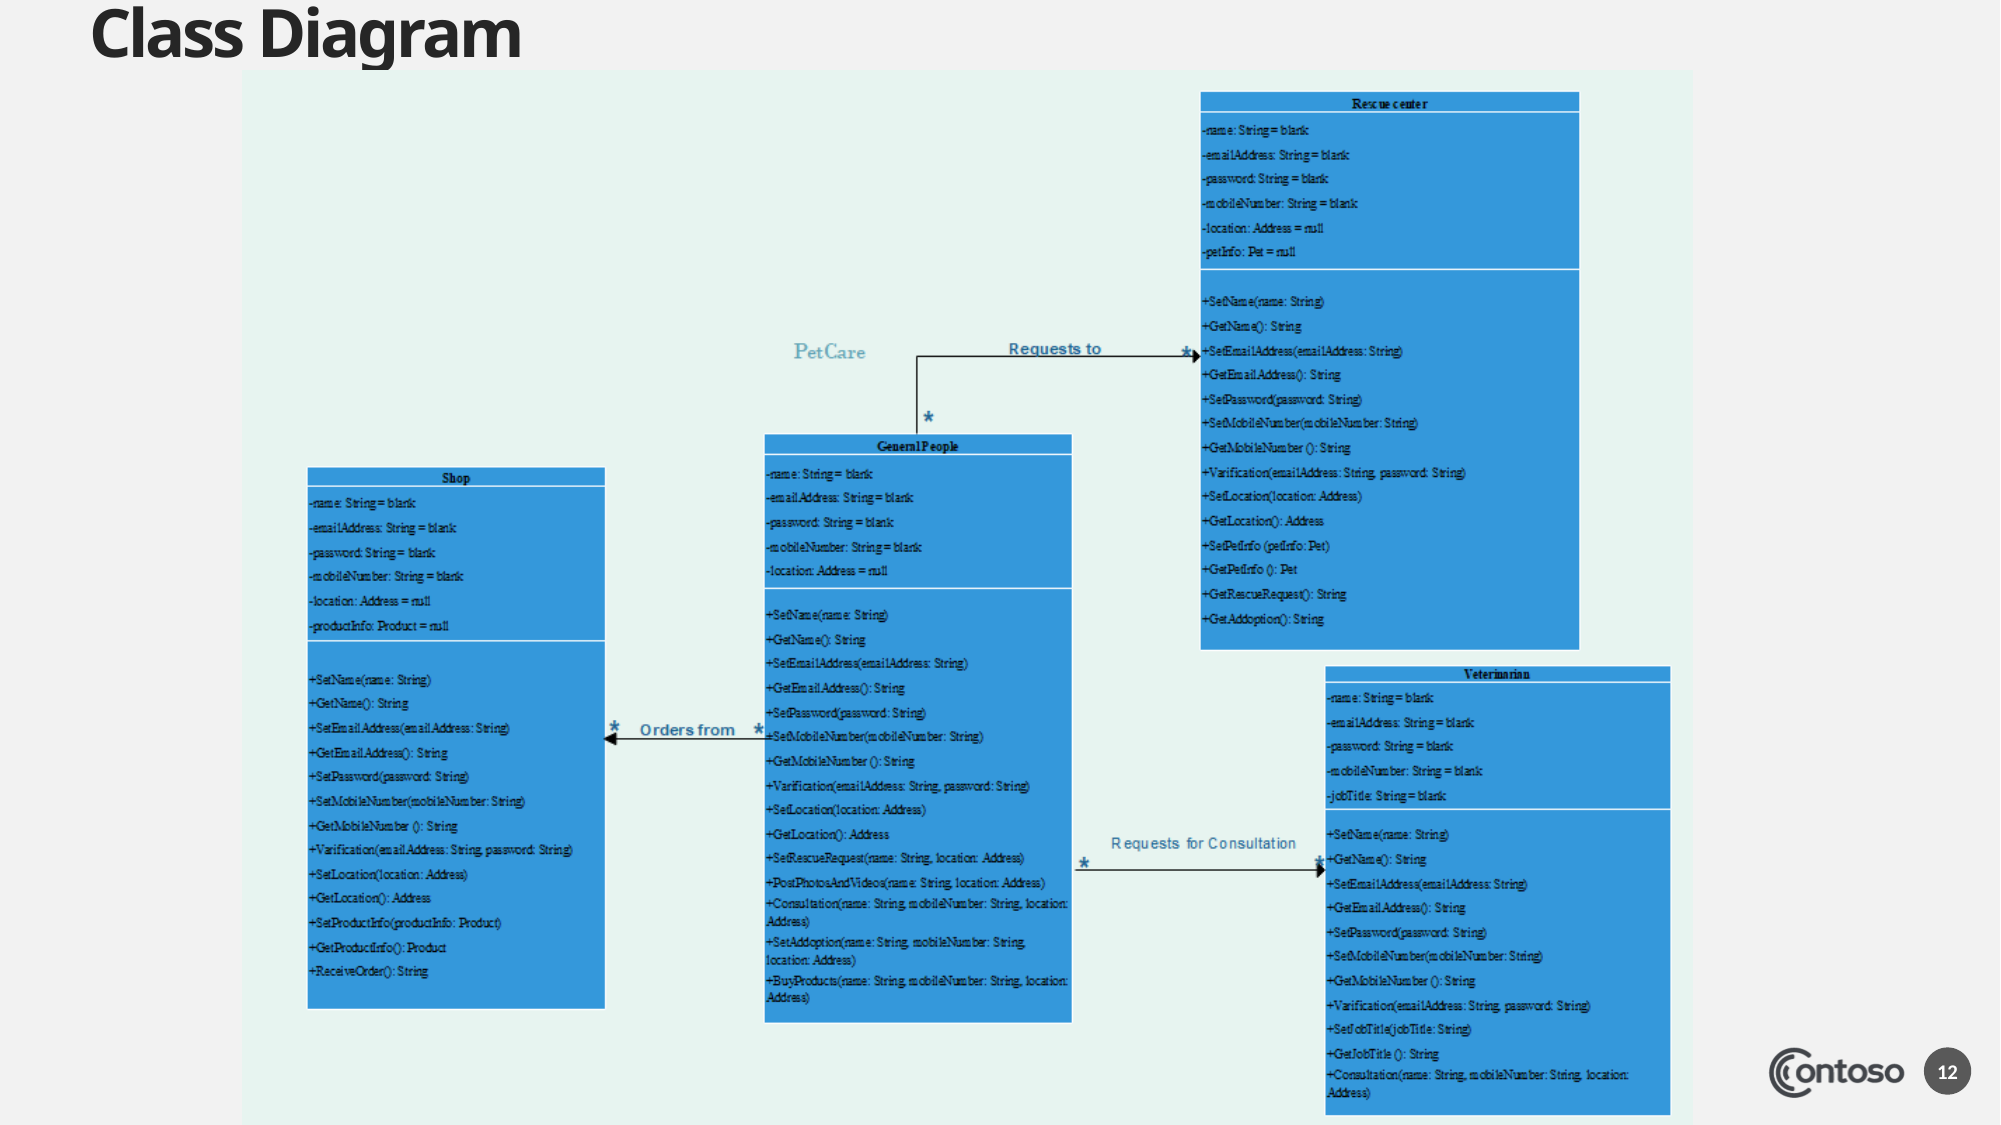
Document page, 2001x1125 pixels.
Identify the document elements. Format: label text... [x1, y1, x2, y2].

slide_number 12 [1923, 1047, 1972, 1095]
title Class Diagram [89, 0, 1948, 71]
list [242, 70, 1693, 1125]
